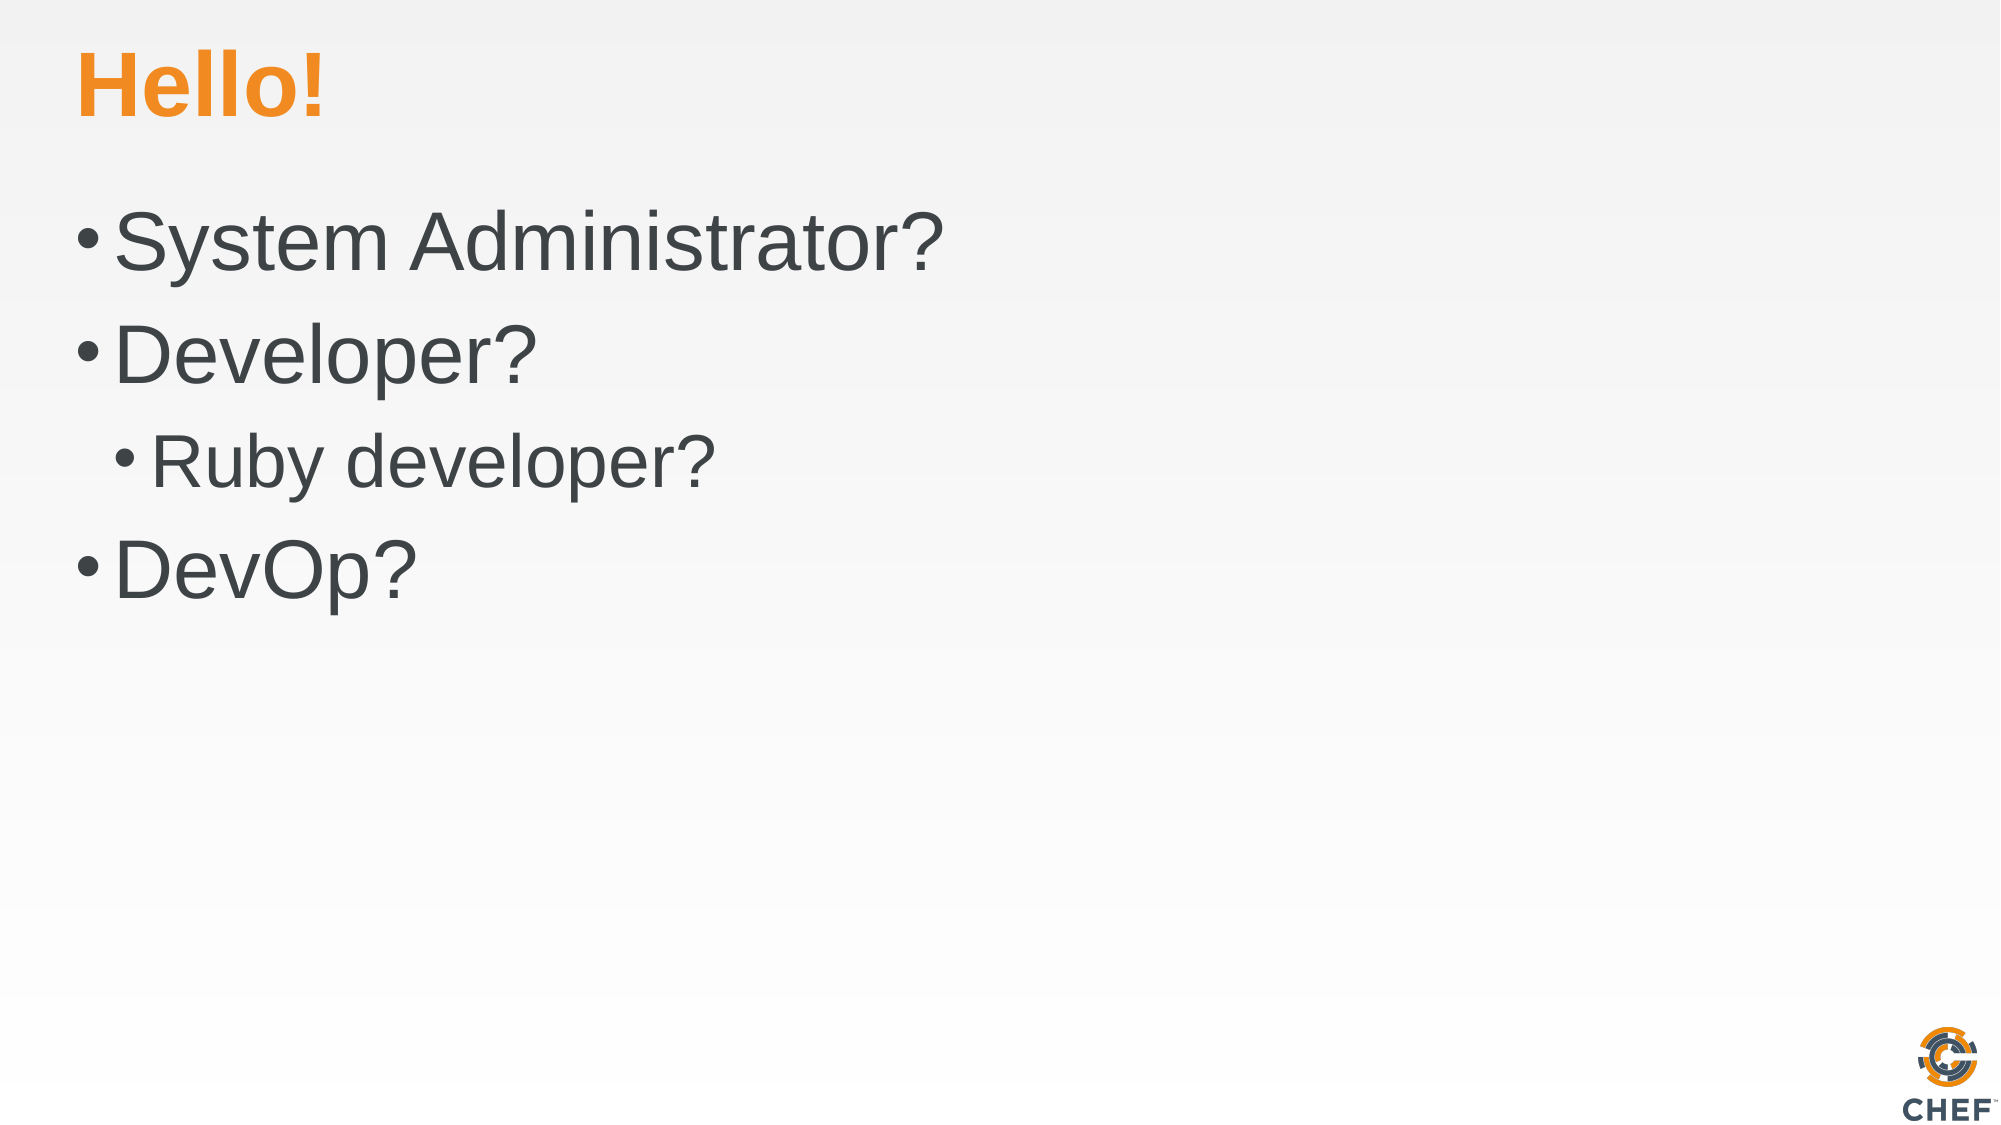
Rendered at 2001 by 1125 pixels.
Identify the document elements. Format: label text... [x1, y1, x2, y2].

list System Administrator? Developer? Ruby developer? DevOp? [75, 187, 1913, 1050]
title Hello! [75, 37, 1913, 140]
picture [1903, 1027, 1998, 1121]
